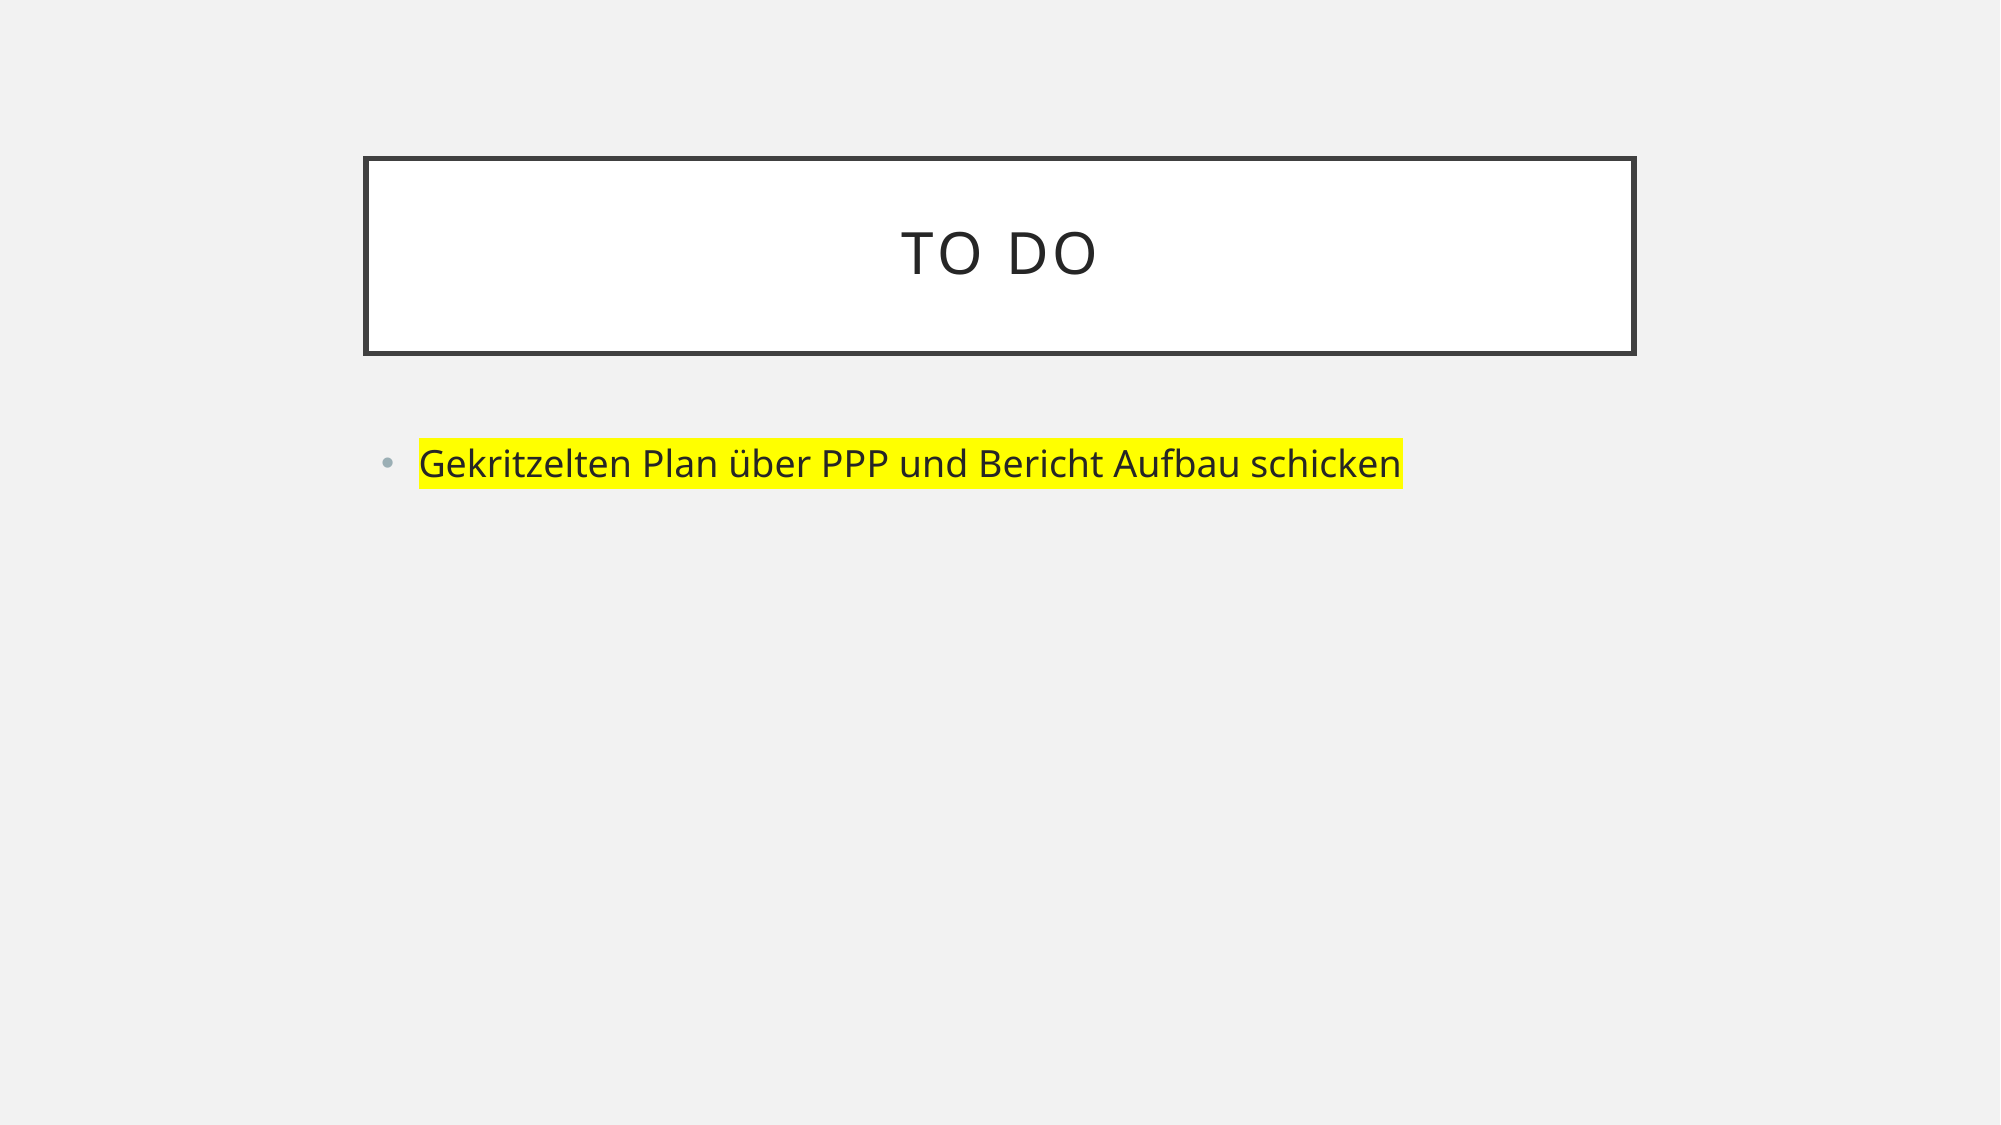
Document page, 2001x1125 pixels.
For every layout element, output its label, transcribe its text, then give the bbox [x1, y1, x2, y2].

list Gekritzelten Plan über PPP und Bericht Aufbau schicken [366, 432, 1634, 942]
title TO DO [363, 156, 1637, 356]
